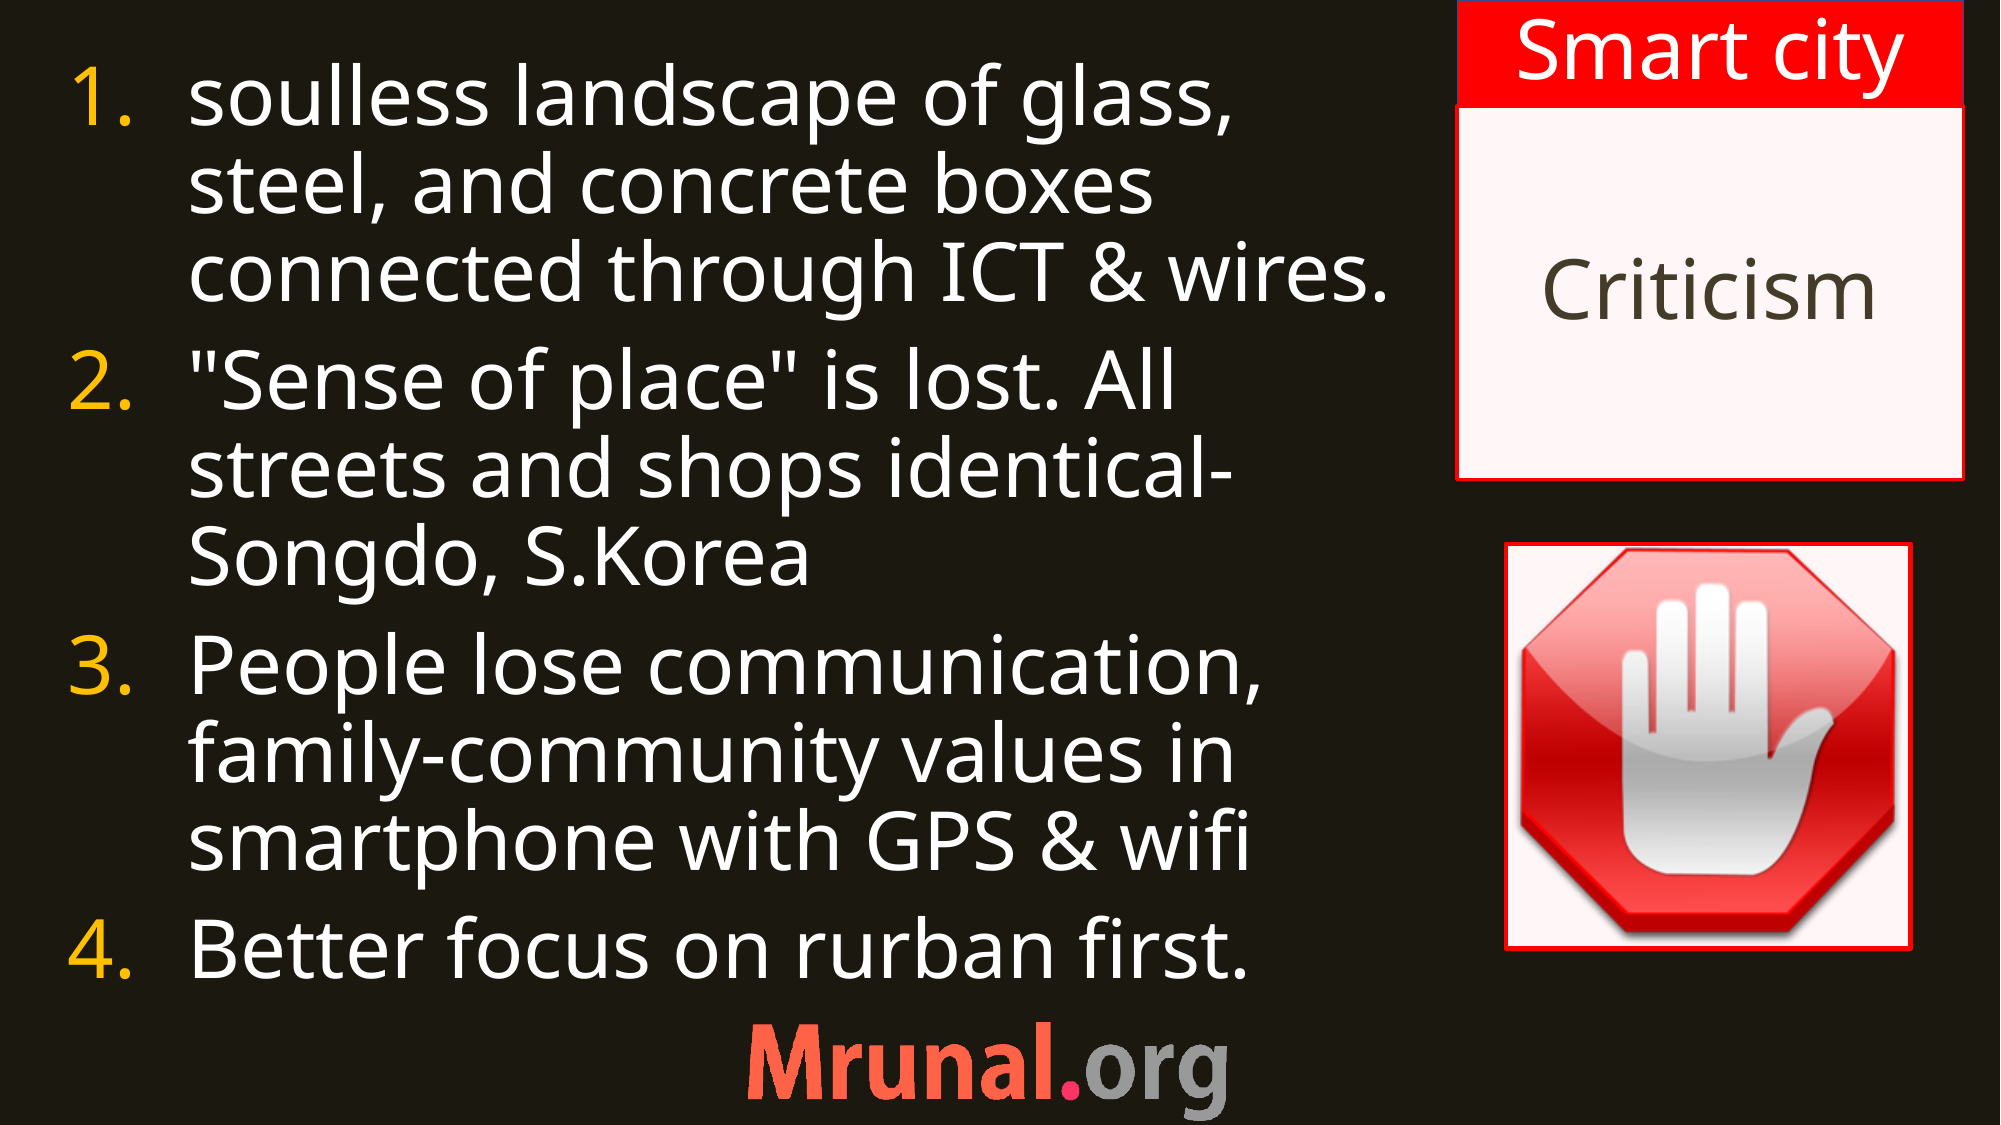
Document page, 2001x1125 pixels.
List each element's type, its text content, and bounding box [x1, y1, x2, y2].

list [1508, 545, 1909, 947]
title Criticism [1455, 104, 1965, 481]
list Smart city [1457, 0, 1964, 106]
list soulless landscape of glass, steel, and concrete boxes connected through ICT & wires. "Sense of place" is lost. All streets and shops identical- Songdo, S.Korea People lose communication, family-community values in smartphone with GPS & wifi Better focus on rurban first. [52, 47, 1447, 1014]
picture [741, 1014, 1230, 1125]
